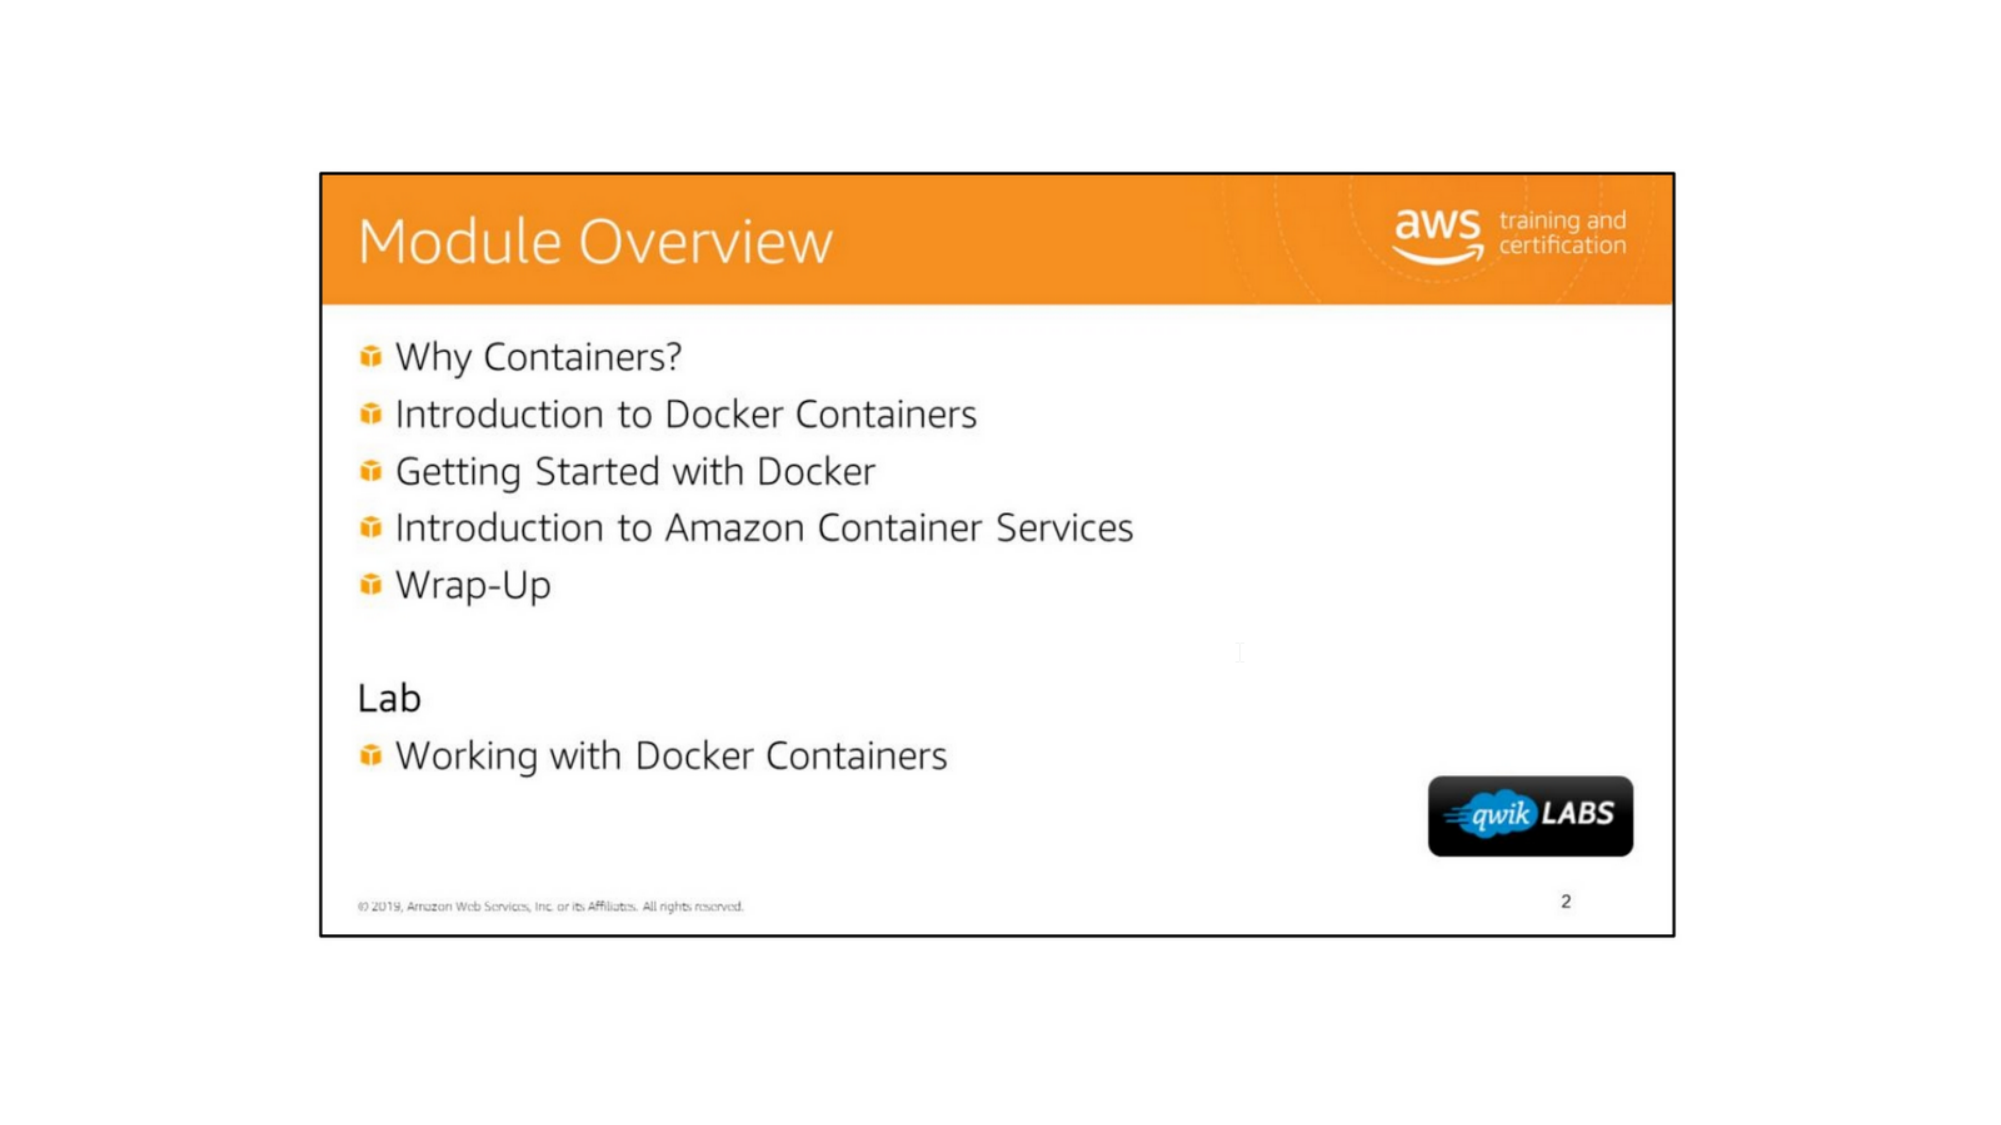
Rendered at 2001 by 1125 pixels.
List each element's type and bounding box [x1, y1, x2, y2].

picture [312, 168, 1687, 957]
